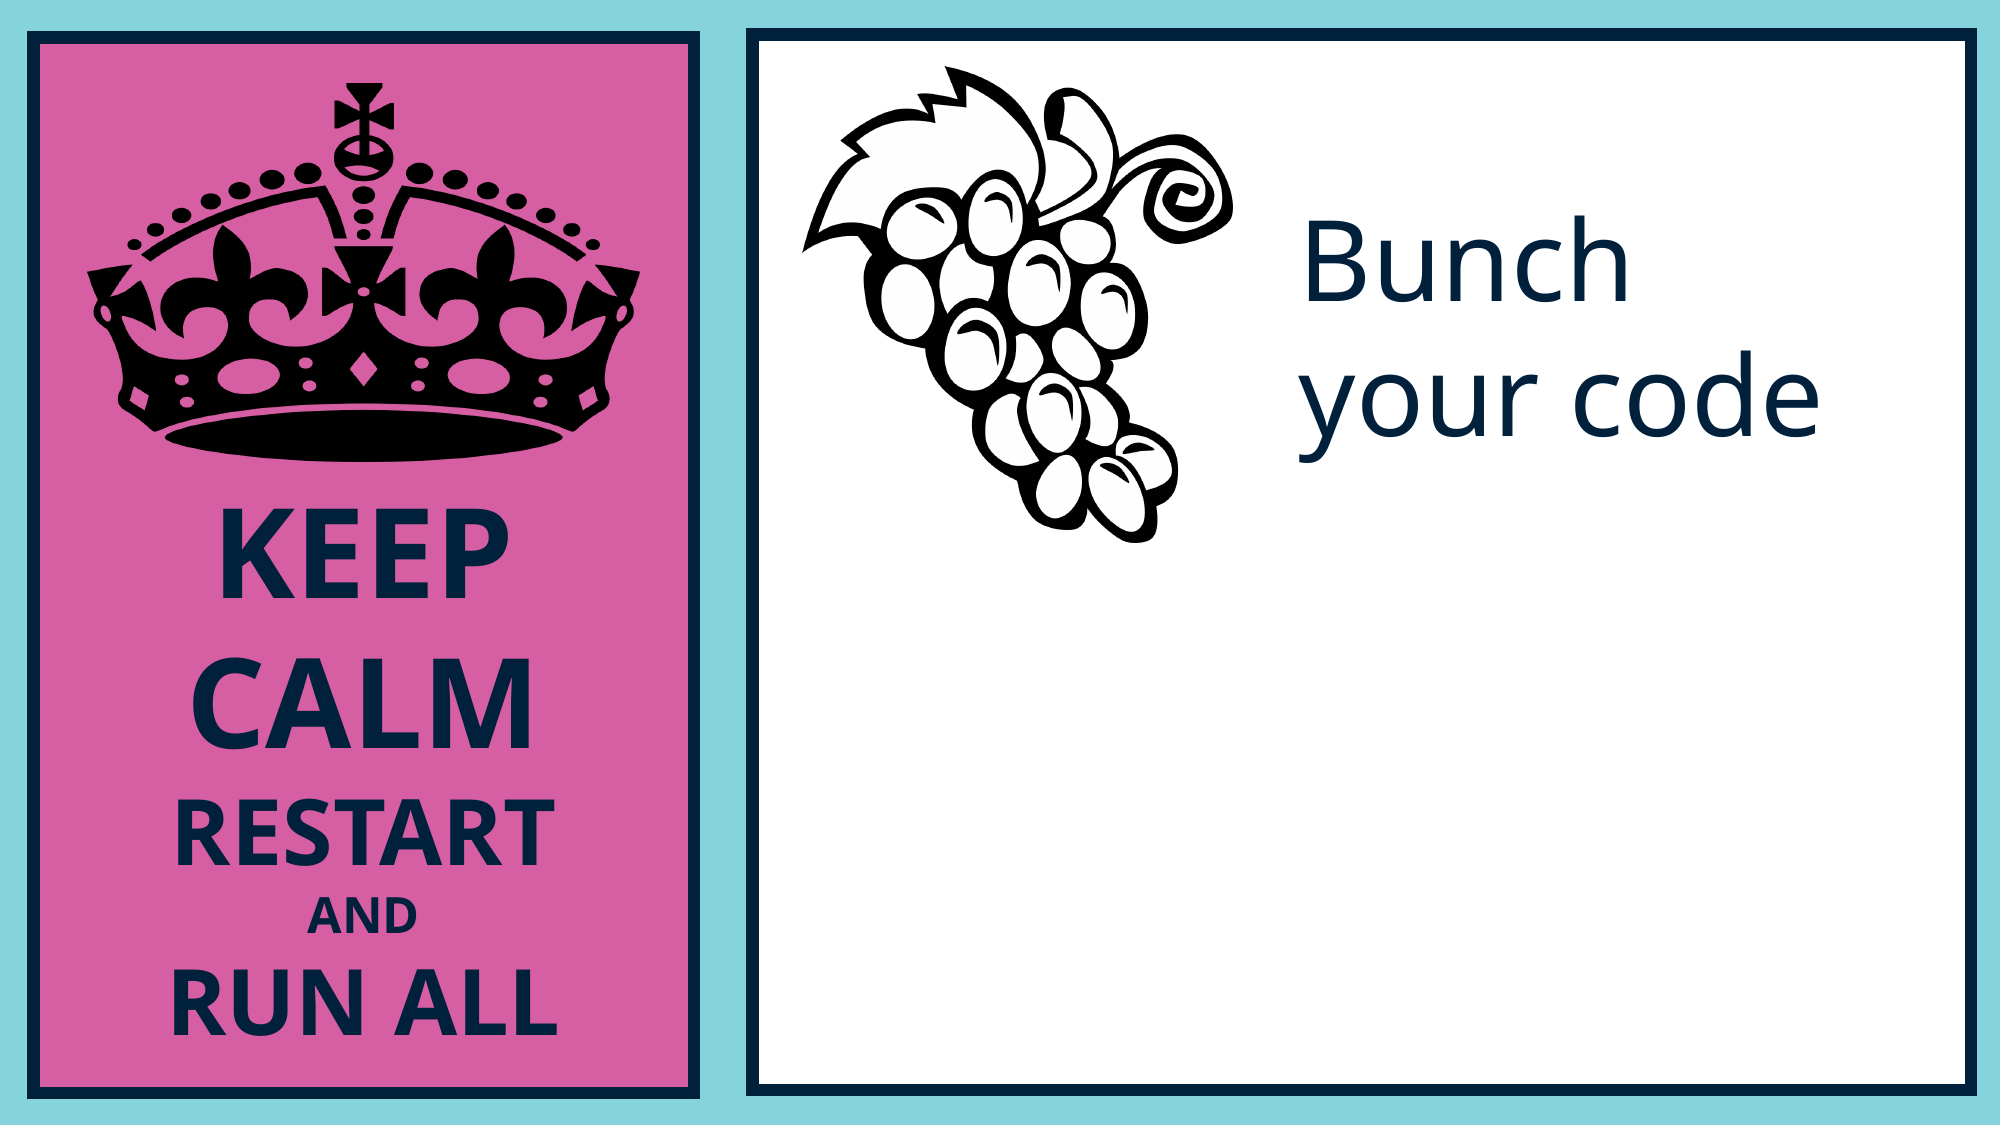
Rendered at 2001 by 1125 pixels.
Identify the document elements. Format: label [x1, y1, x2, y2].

text_box [33, 37, 694, 1125]
text_box [751, 34, 1972, 1091]
text_box [802, 66, 1861, 543]
